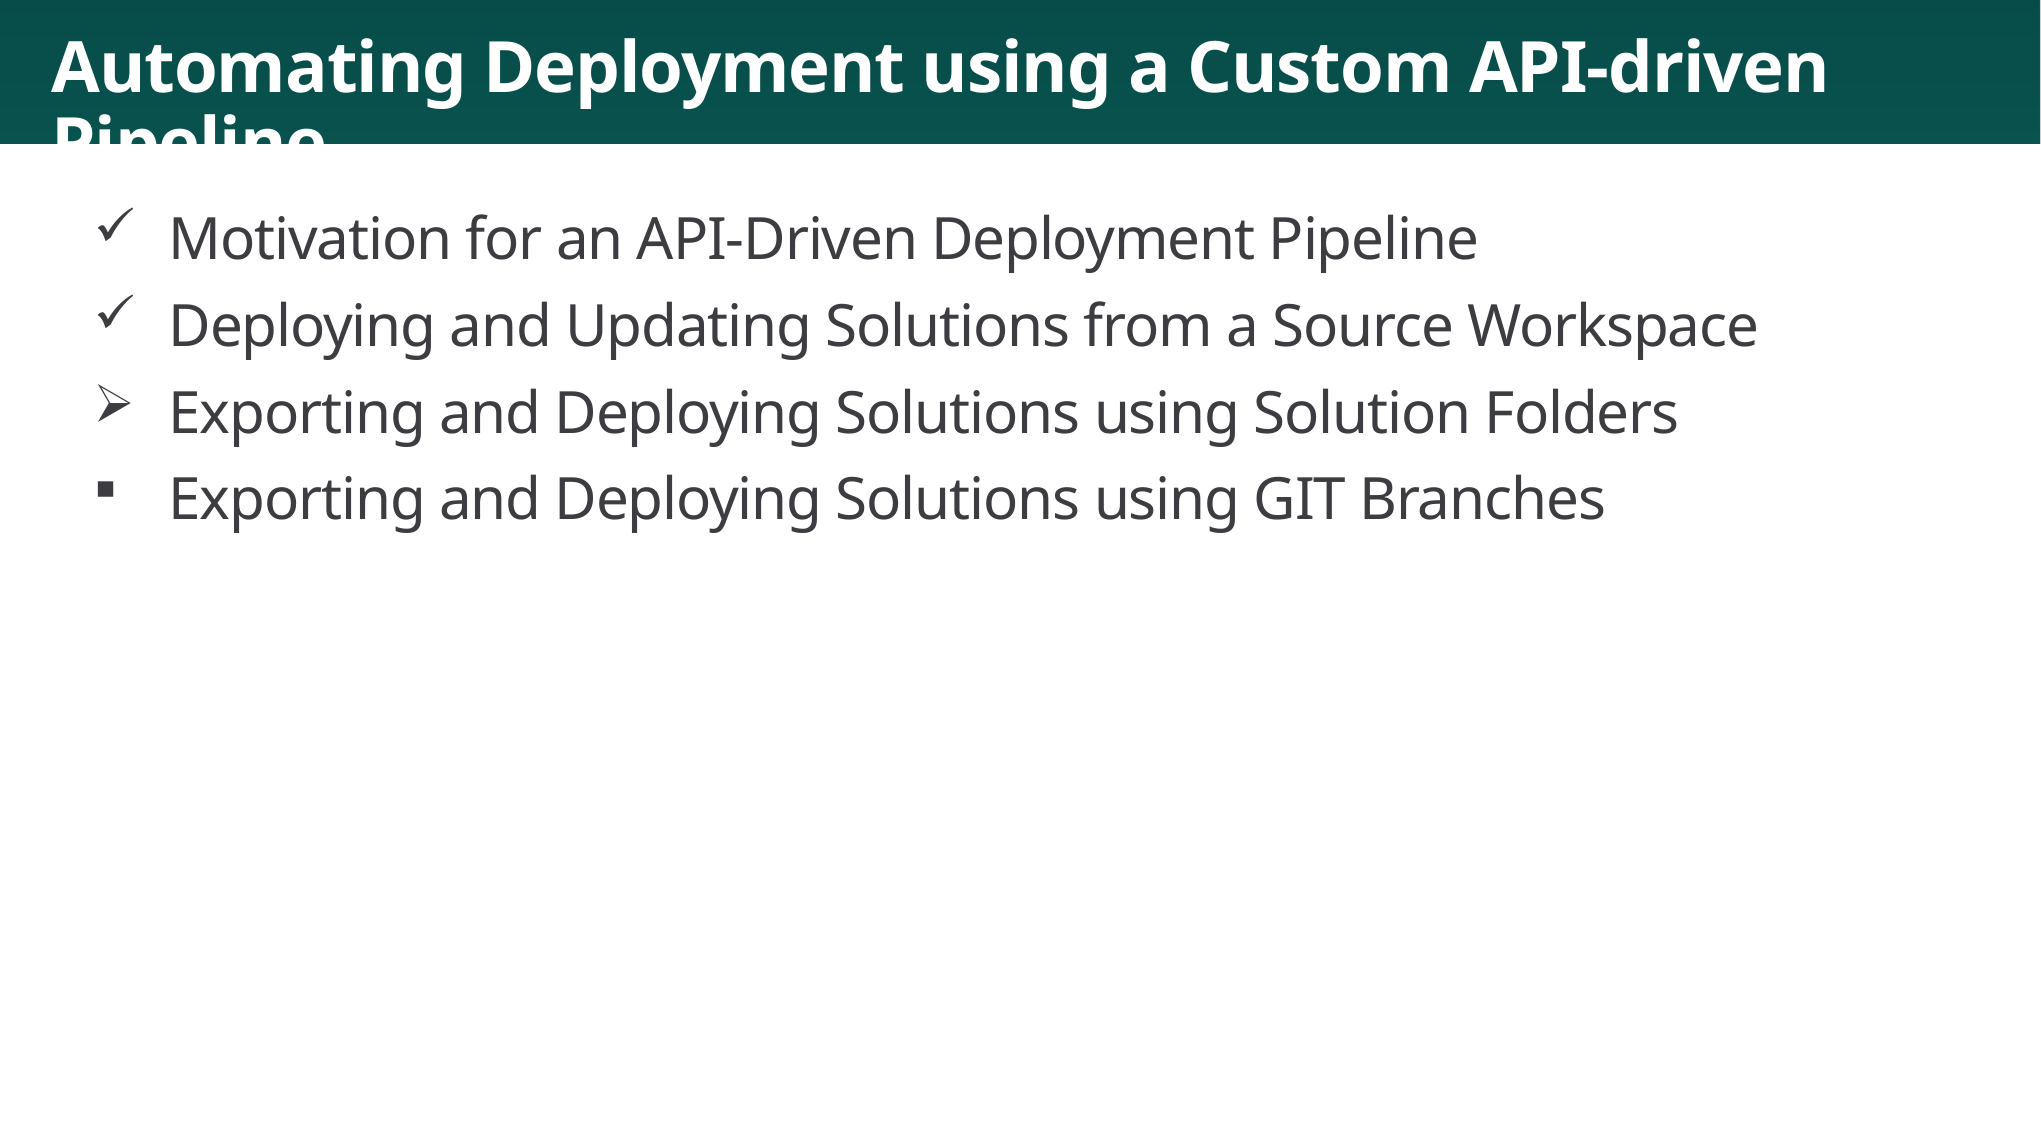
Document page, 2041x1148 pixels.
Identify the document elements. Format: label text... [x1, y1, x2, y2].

title Automating Deployment using a Custom API-driven Pipeline [51, 31, 1988, 186]
list Motivation for an API-Driven Deployment Pipeline Deploying and Updating Solutions from a Source Workspace Exporting and Deploying Solutions using Solution Folders Exporting and Deploying Solutions using GIT Branches [83, 201, 1988, 623]
